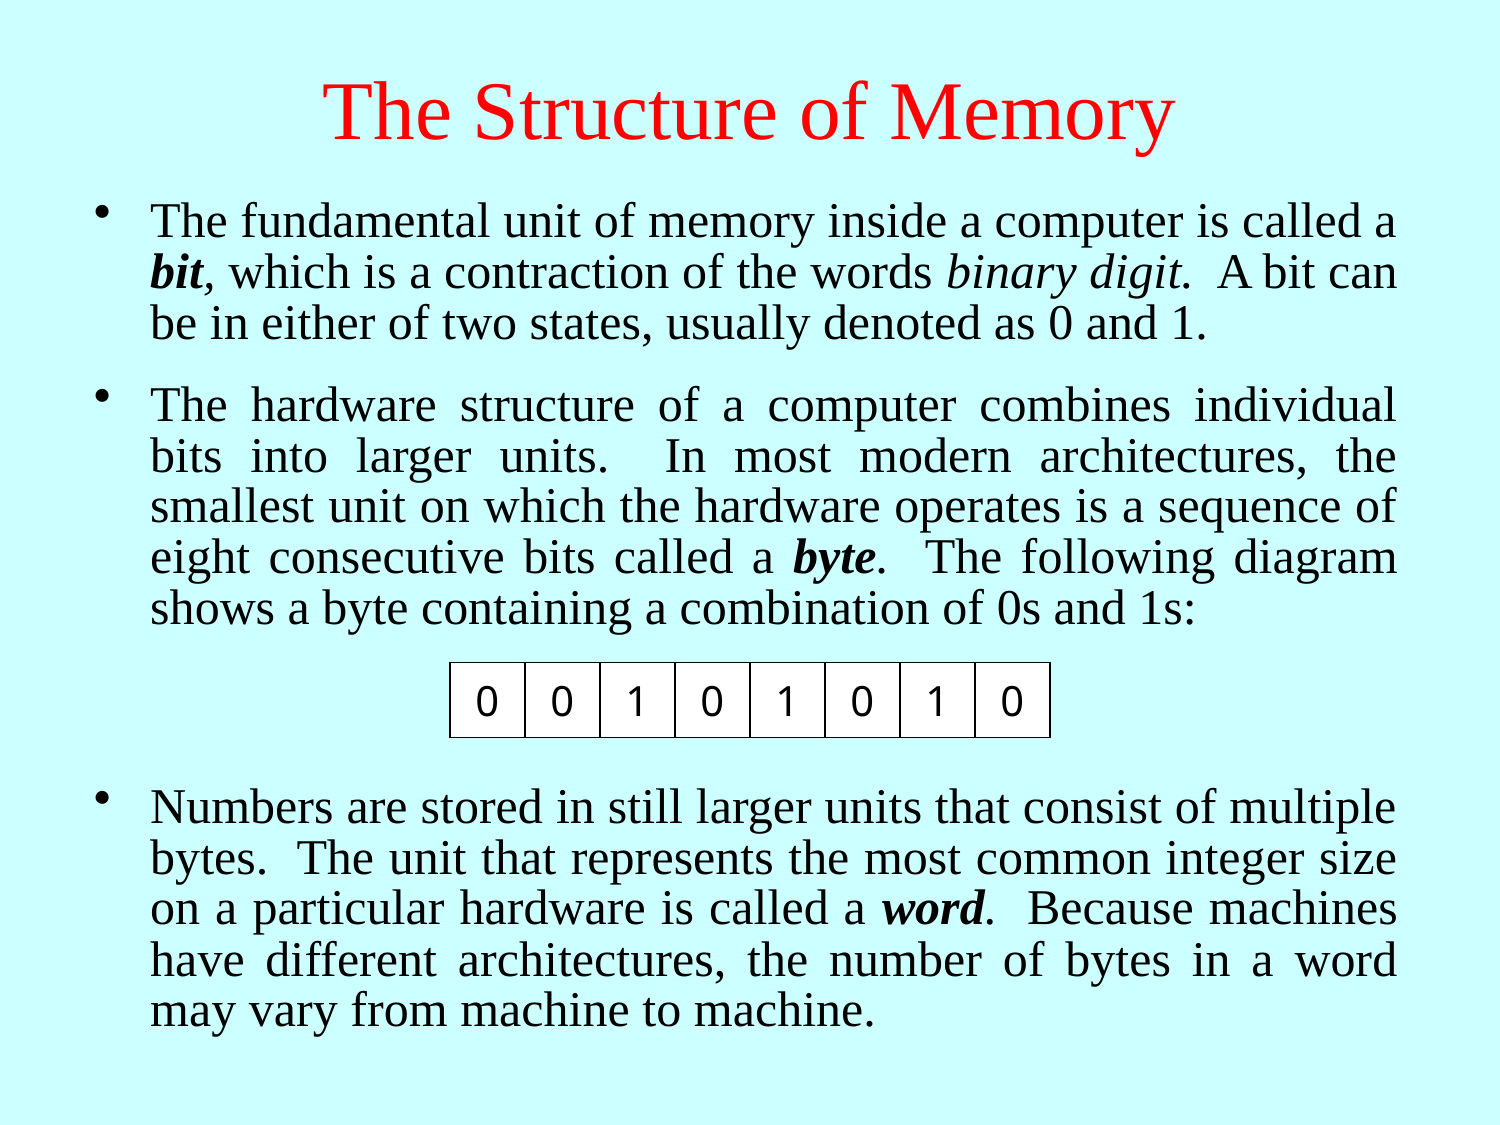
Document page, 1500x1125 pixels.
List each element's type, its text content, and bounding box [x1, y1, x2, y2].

title The Structure of Memory [0, 12, 1500, 201]
text_box Numbers are stored in still larger units that consist of multiple bytes. The unit that represents the most common integer size on a particular hardware is called a word. Because machines have different architectures, the number of bytes in a word may vary from machine to machine. [79, 774, 1414, 1076]
text_box The fundamental unit of memory inside a computer is called a bit, which is a contraction of the words binary digit. A bit can be in either of two states, usually denoted as 0 and 1. [79, 189, 1413, 363]
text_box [78, 372, 1414, 738]
